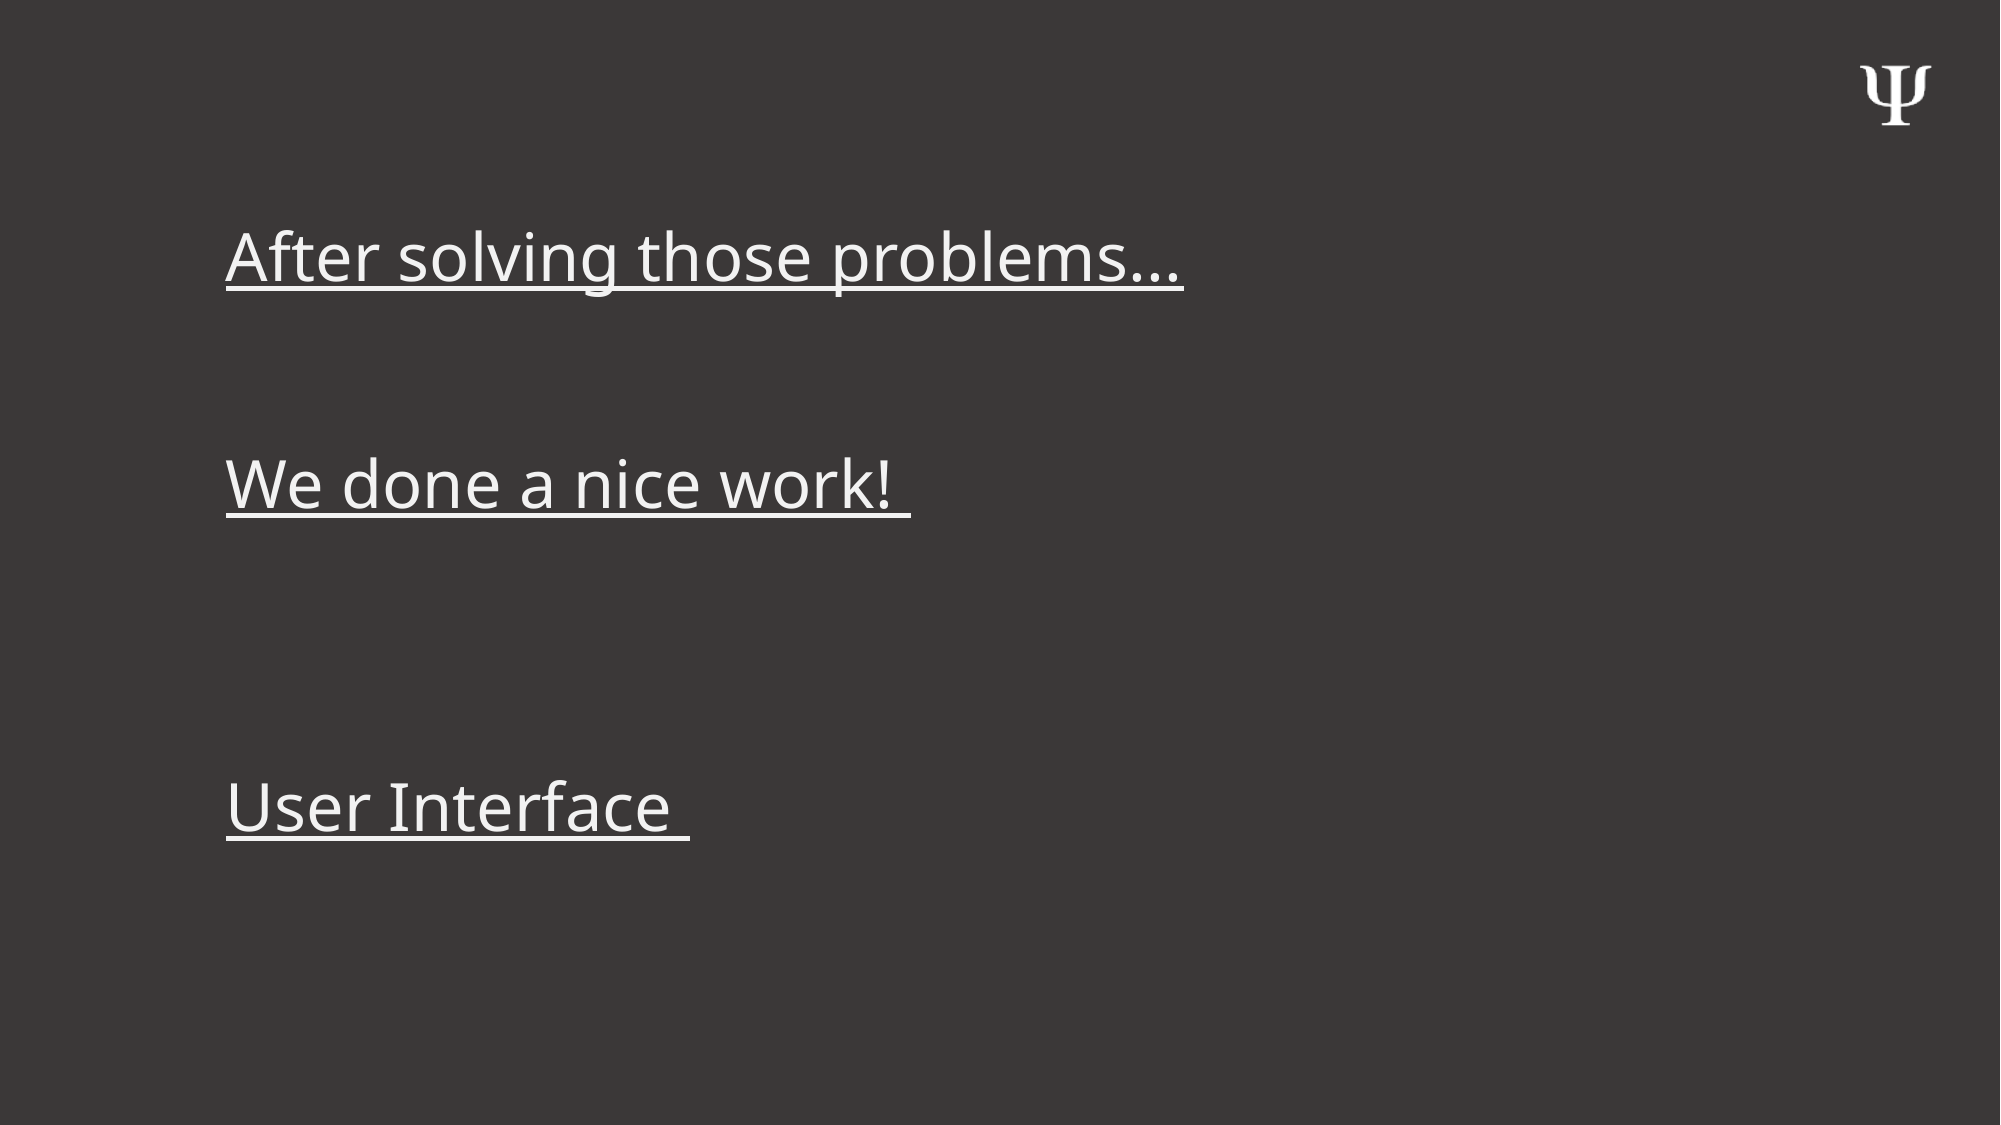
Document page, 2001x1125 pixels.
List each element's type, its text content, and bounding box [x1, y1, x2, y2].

picture [1850, 54, 1942, 146]
text_box We done a nice work! [211, 434, 1592, 529]
text_box User Interface [211, 757, 1592, 852]
text_box After solving those problems... [211, 207, 1592, 302]
